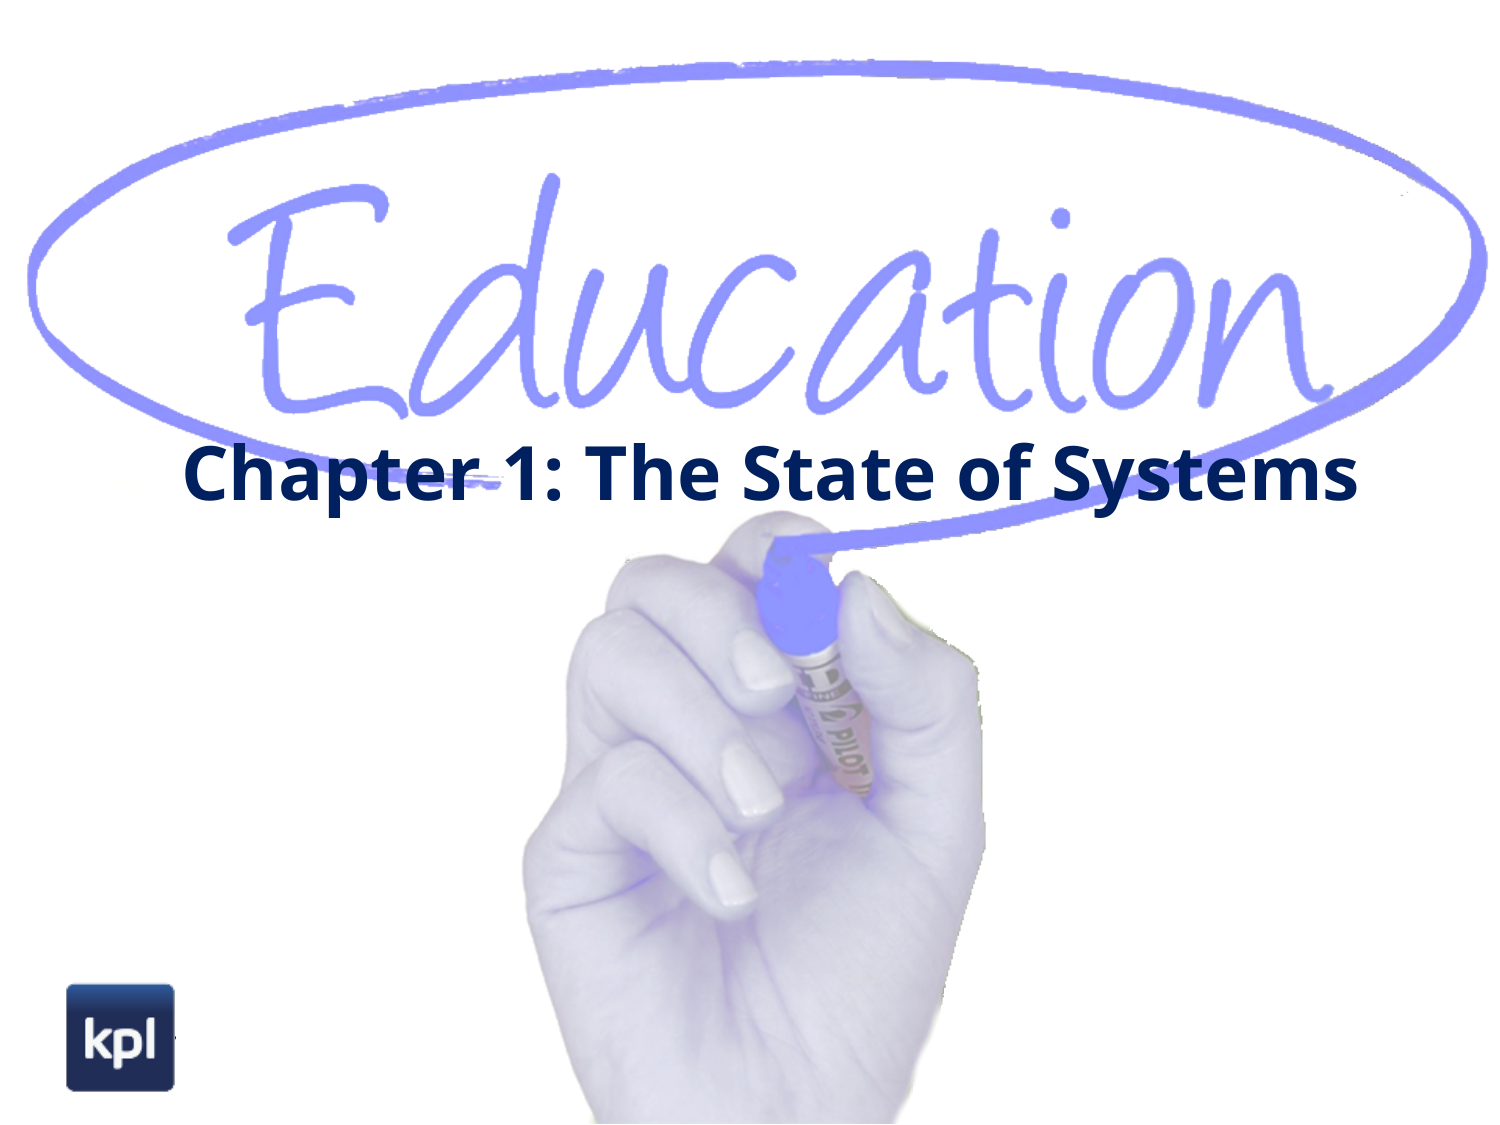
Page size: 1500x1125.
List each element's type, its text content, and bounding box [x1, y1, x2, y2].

title Chapter 1: The State of Systems [43, 338, 1499, 603]
picture [0, 1, 1500, 1124]
